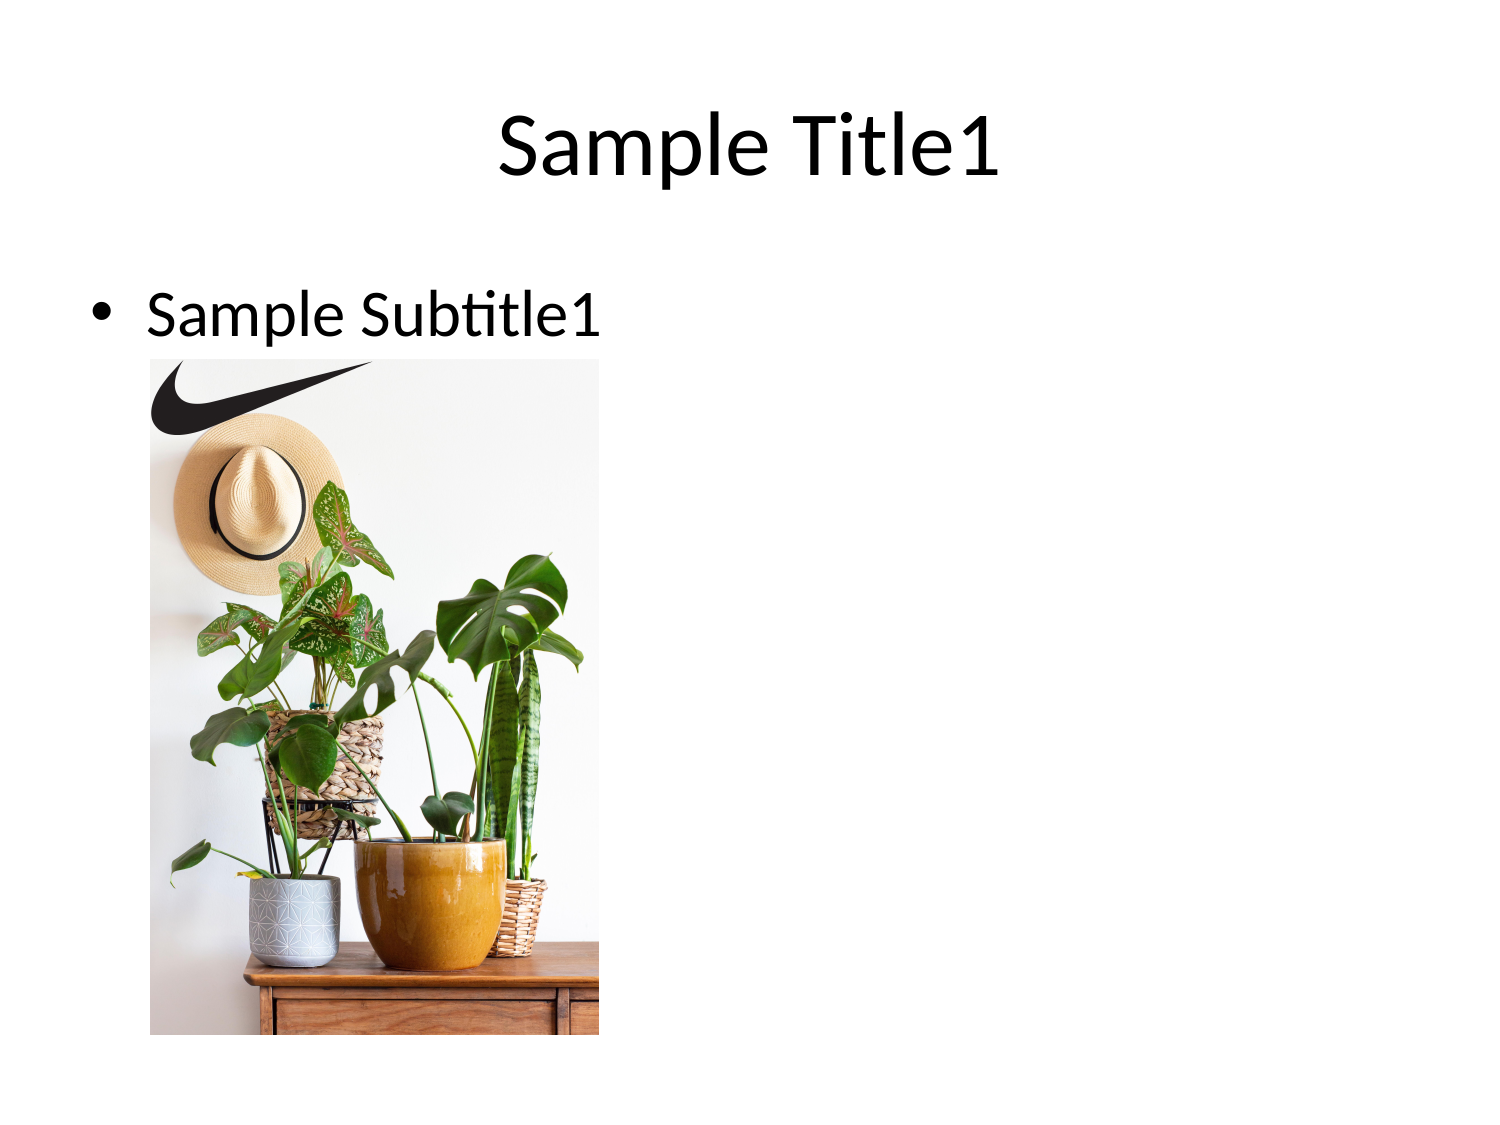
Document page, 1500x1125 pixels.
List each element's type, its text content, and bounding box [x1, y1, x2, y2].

picture [149, 359, 599, 1036]
list Sample Subtitle1 [75, 262, 1425, 1005]
title Sample Title1 [75, 45, 1425, 233]
